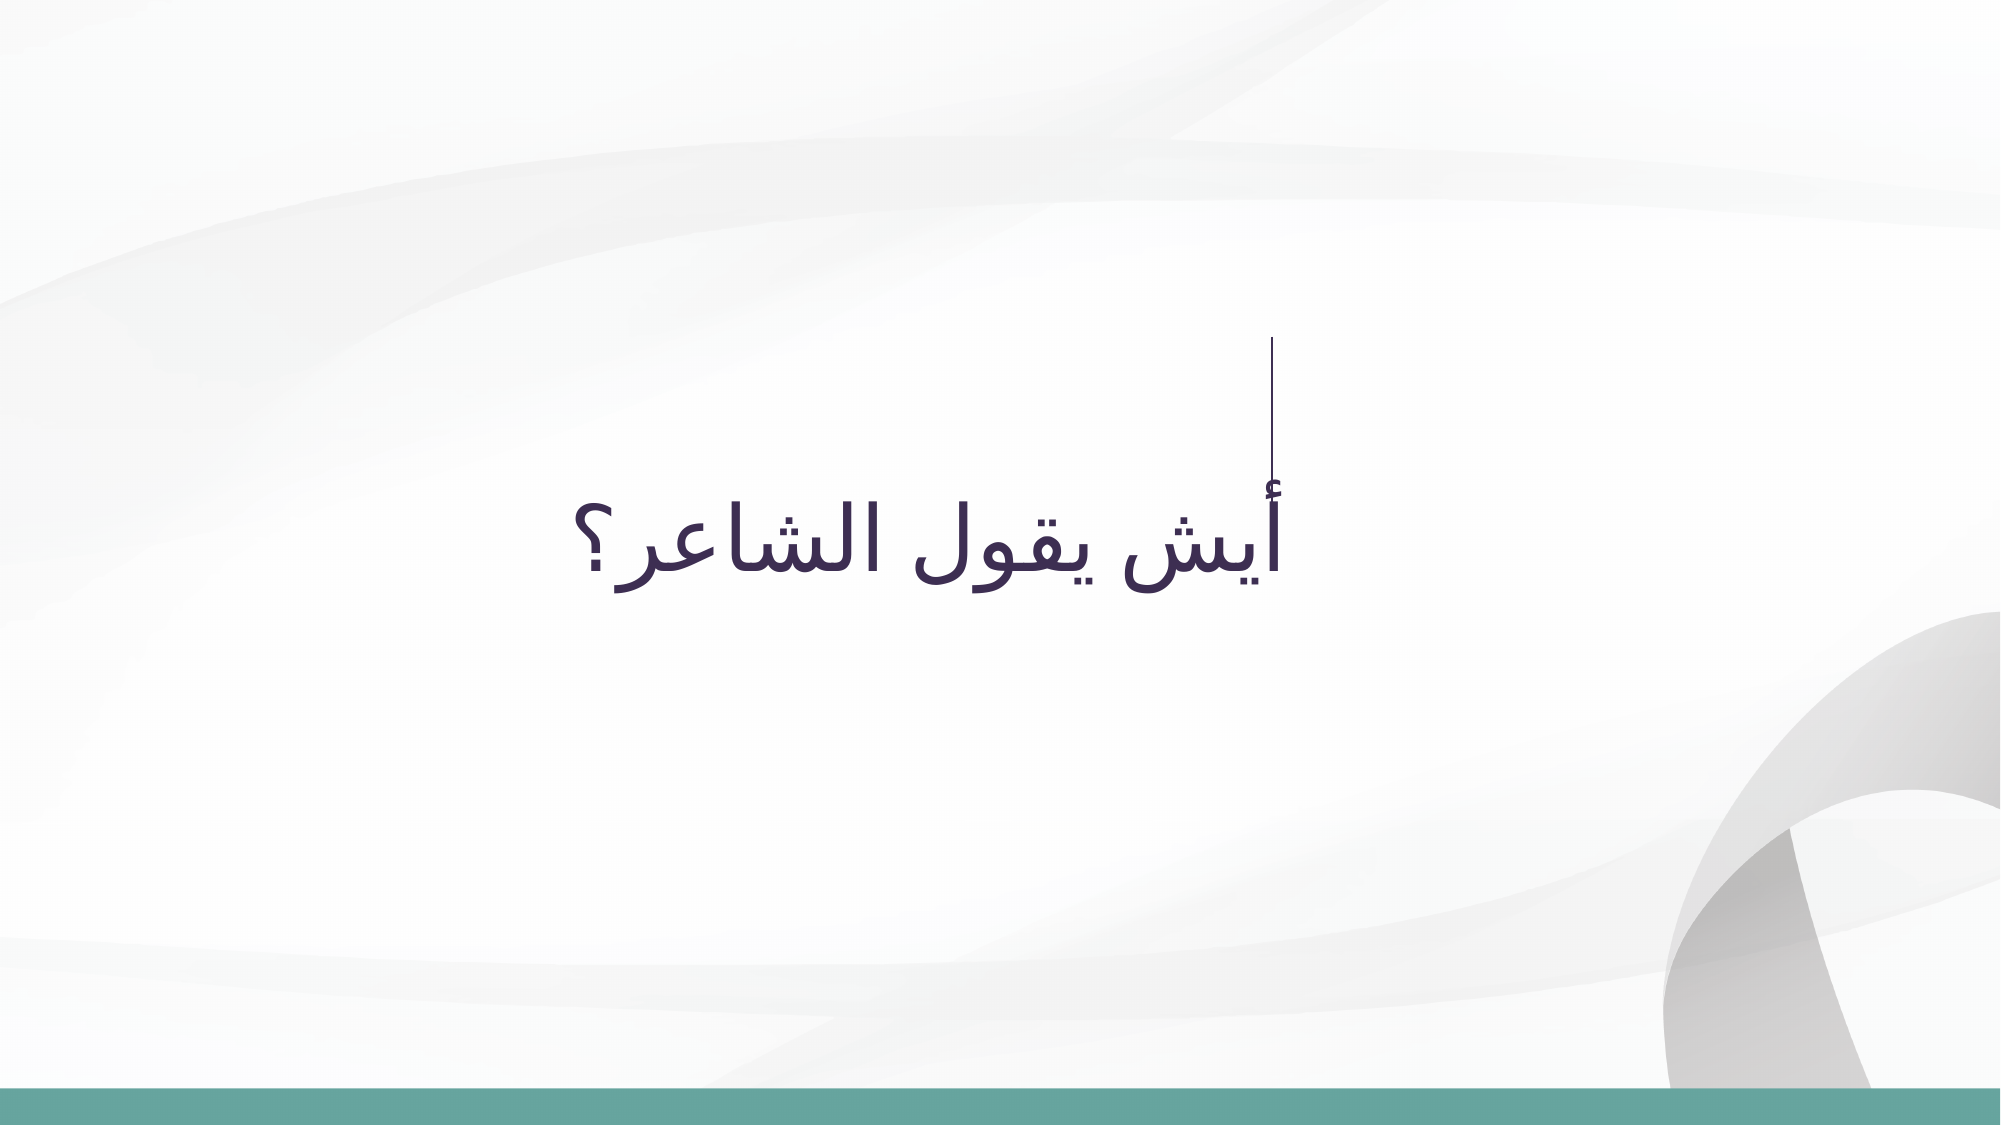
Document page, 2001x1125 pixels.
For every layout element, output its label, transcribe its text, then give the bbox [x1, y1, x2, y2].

picture [0, 0, 2001, 1125]
title أيش يقول الشاعر؟ [66, 432, 1792, 650]
